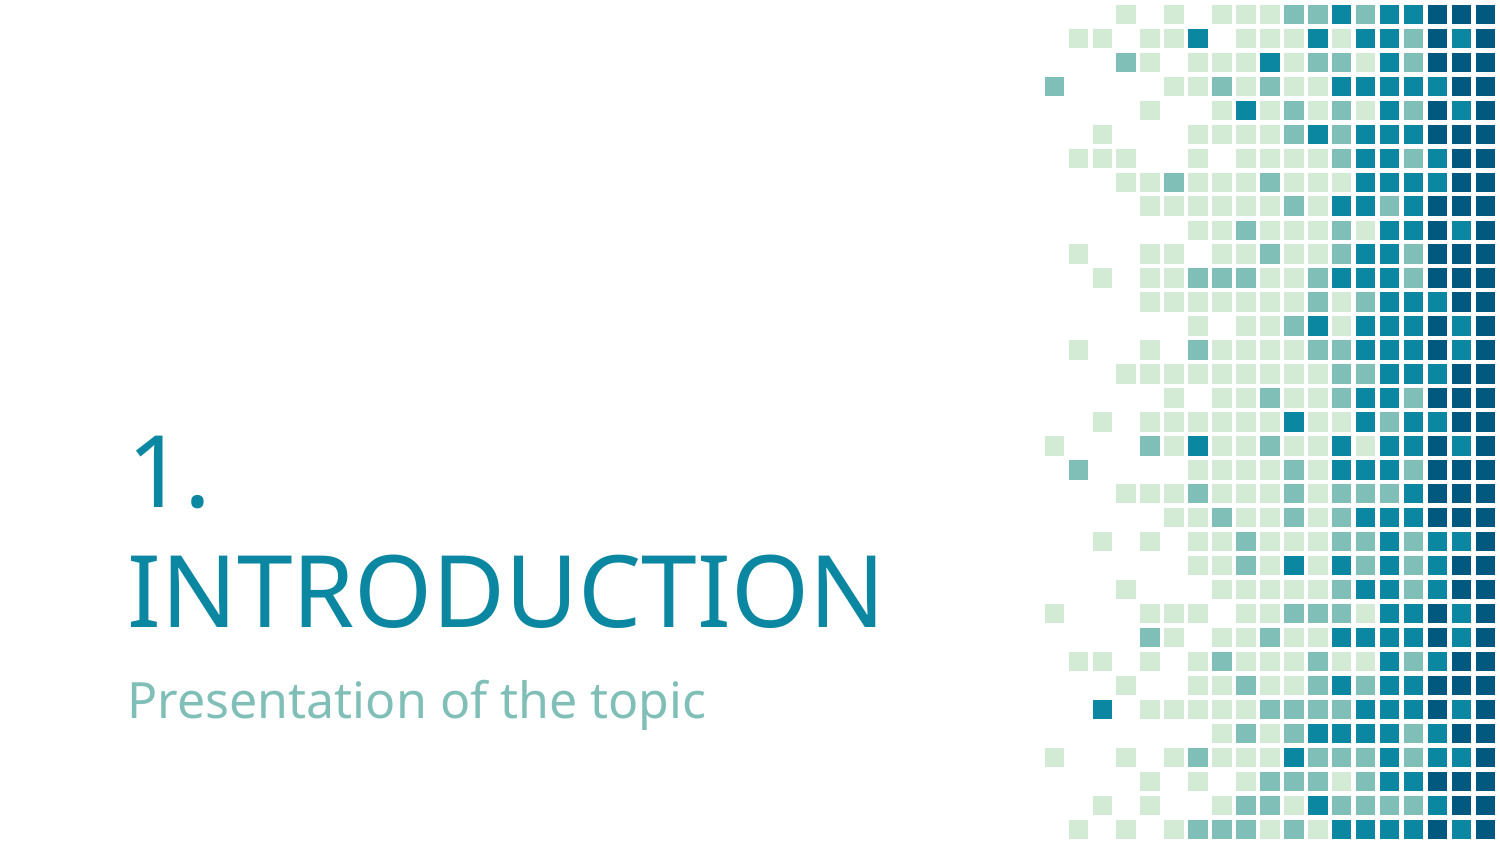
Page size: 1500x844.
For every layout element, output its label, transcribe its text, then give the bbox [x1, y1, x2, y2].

title 1. INTRODUCTION [112, 472, 977, 653]
subtitle Presentation of the topic [112, 653, 977, 783]
